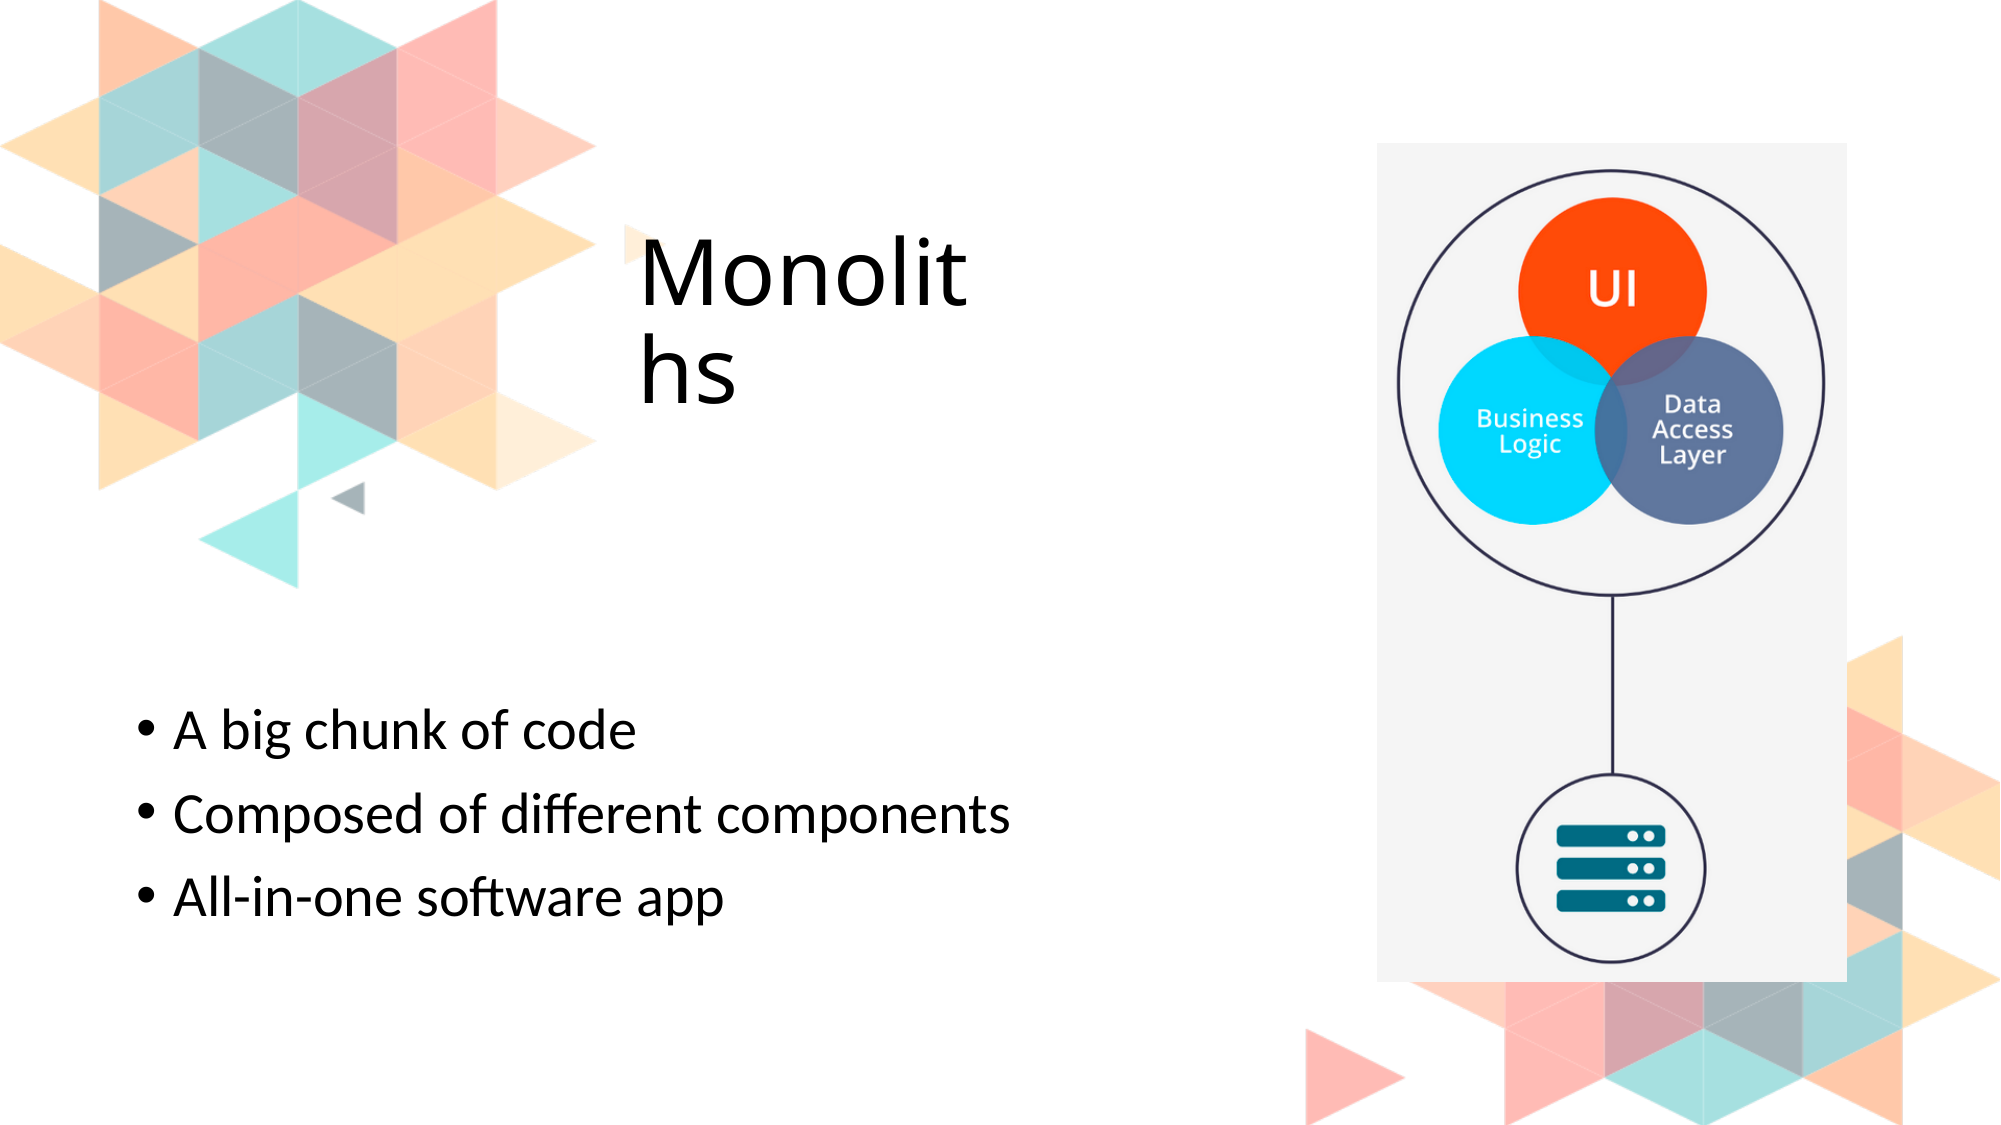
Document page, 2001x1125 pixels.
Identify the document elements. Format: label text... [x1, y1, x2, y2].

list A big chunk of code Composed of different components All-in-one software app [121, 691, 1377, 955]
picture [1377, 143, 1847, 982]
title Monoliths [622, 216, 1040, 434]
